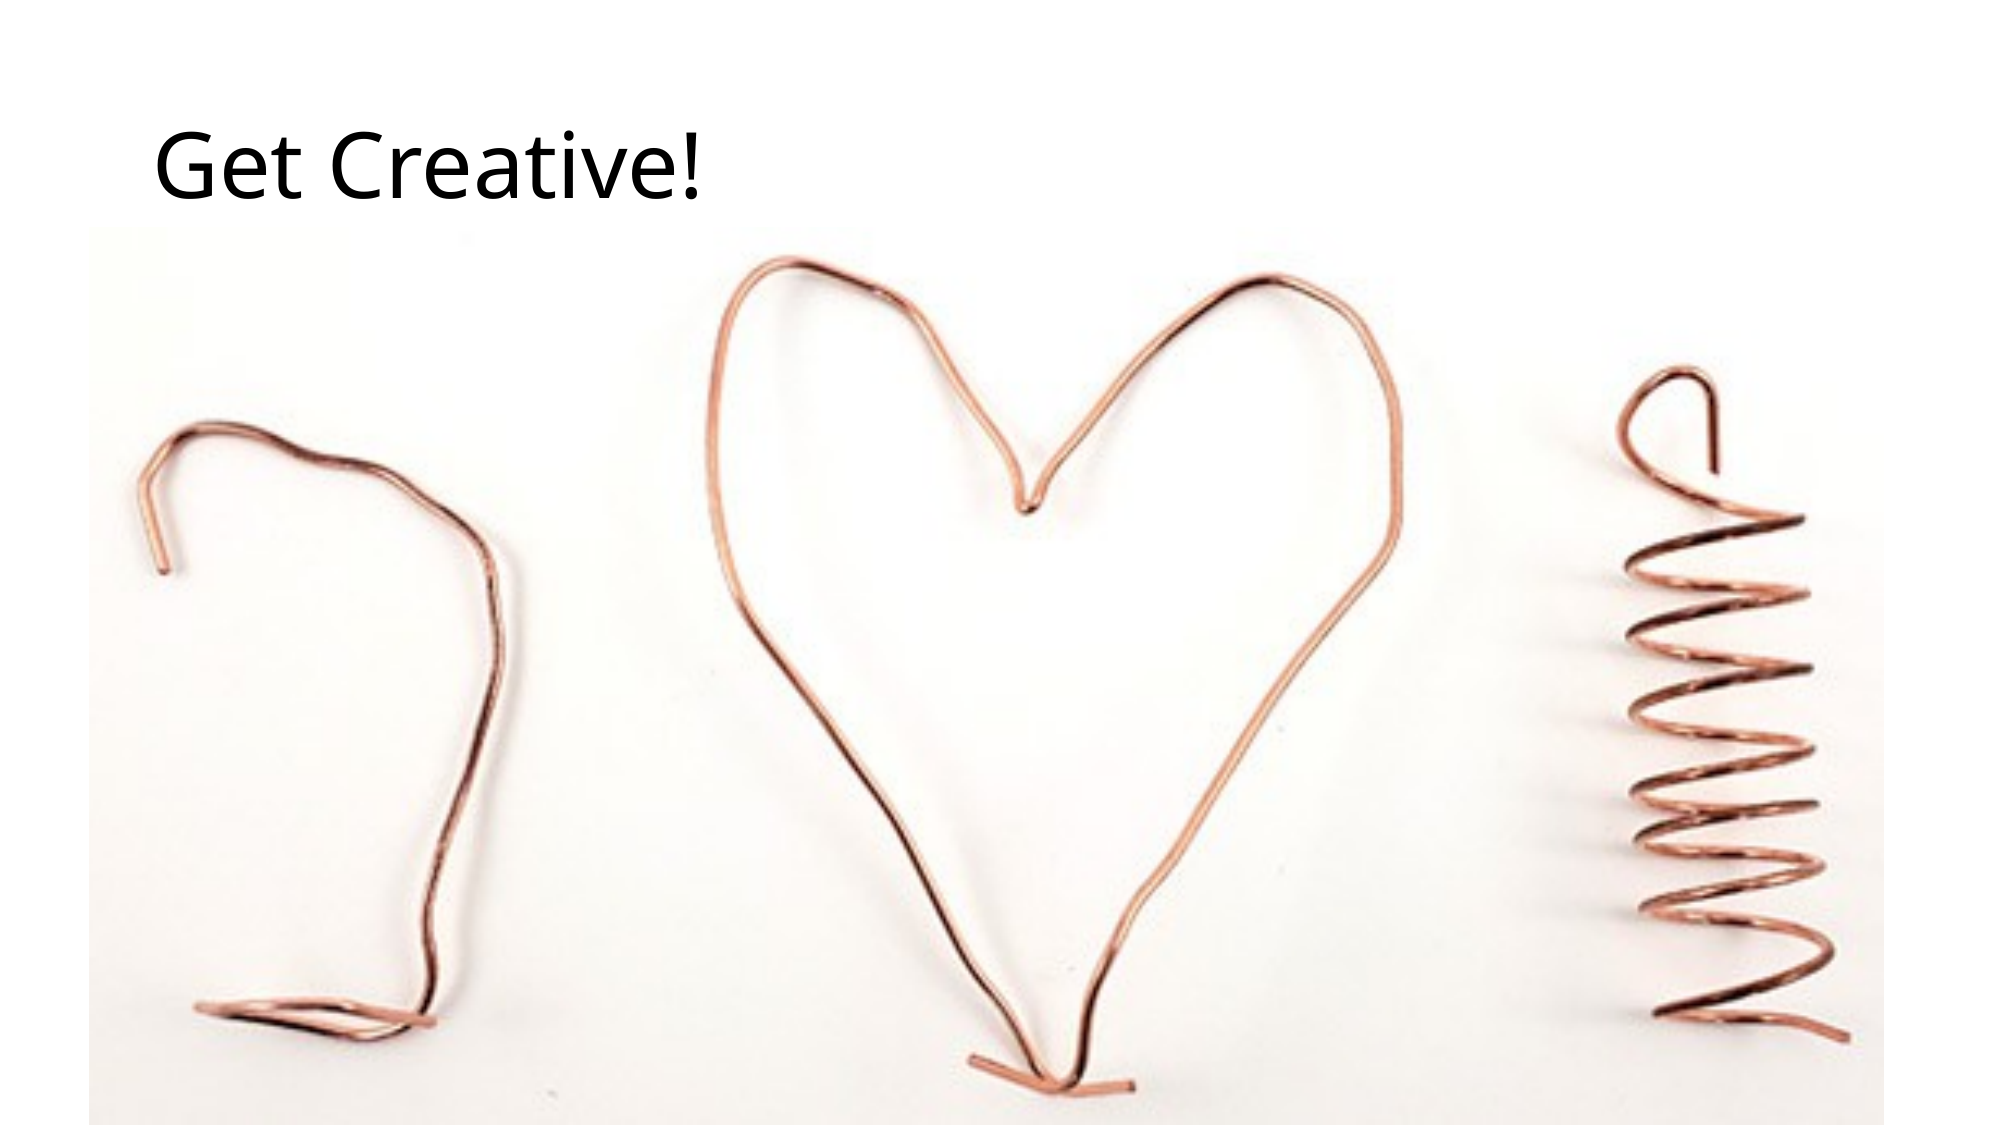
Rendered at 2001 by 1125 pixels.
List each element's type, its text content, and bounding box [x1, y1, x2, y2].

picture [89, 227, 1884, 1125]
title Get Creative! [137, 59, 1863, 227]
